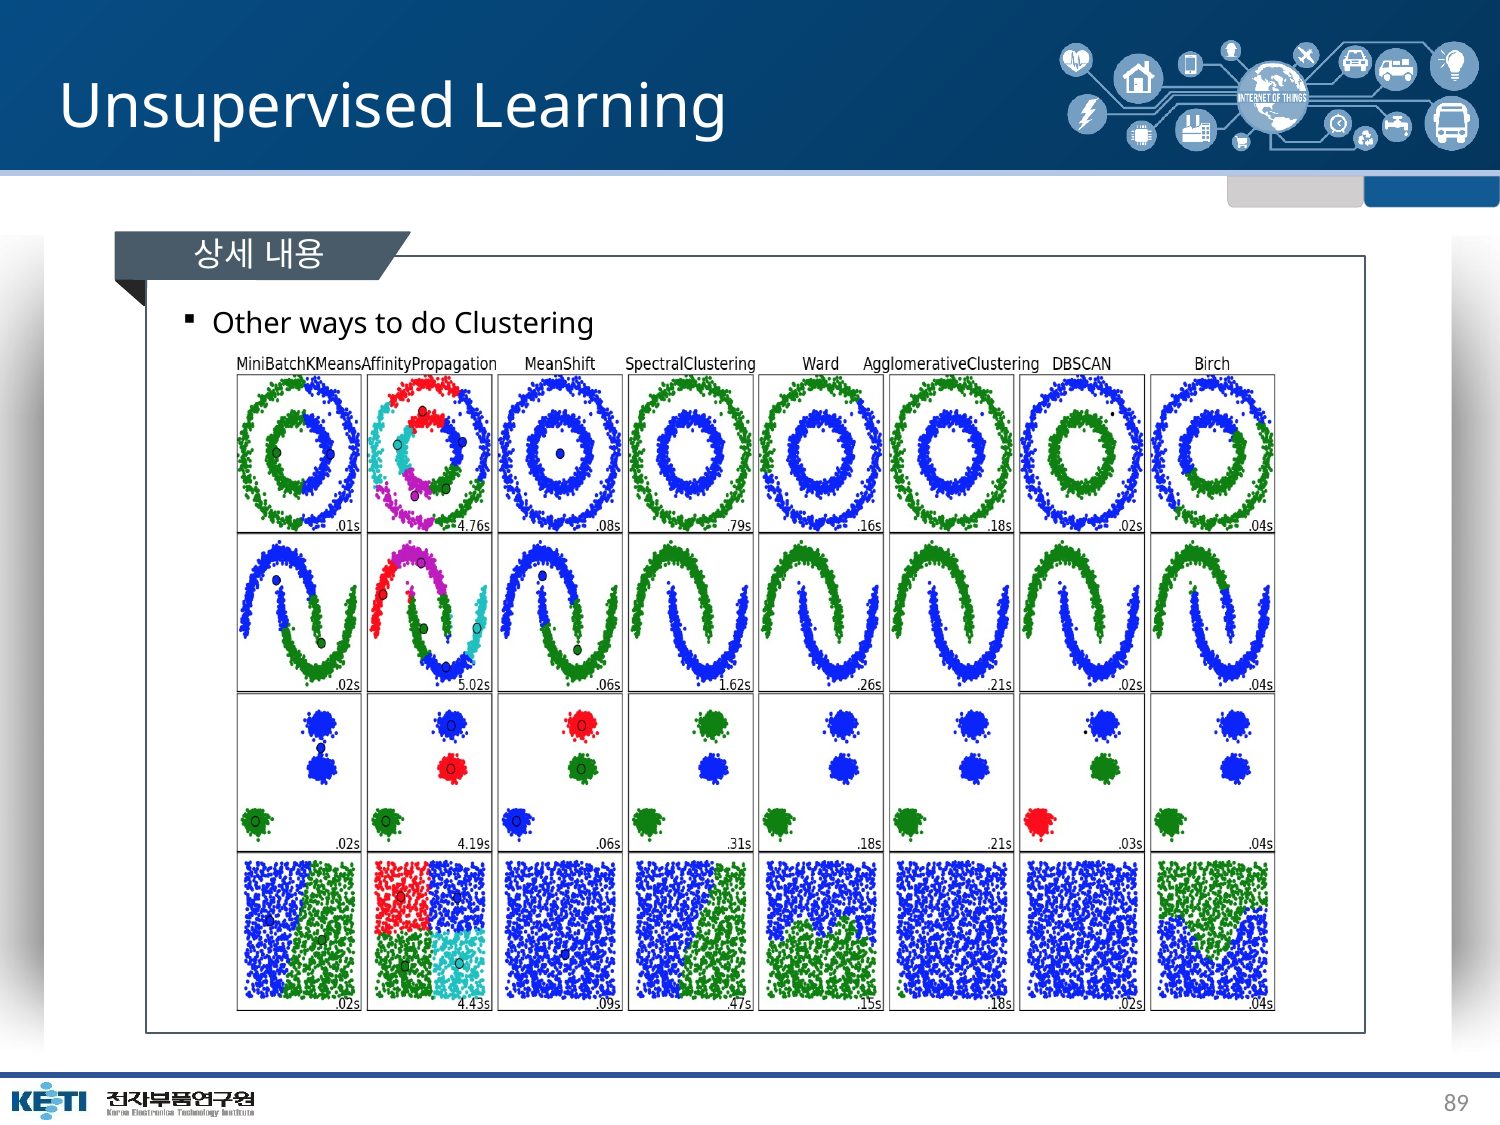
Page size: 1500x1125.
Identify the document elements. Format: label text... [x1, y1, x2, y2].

slide_number 89 [1146, 1088, 1485, 1114]
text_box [115, 231, 1366, 1034]
picture [225, 346, 1286, 1015]
title Unsupervised Learning [43, 66, 1052, 149]
picture [12, 1082, 254, 1120]
